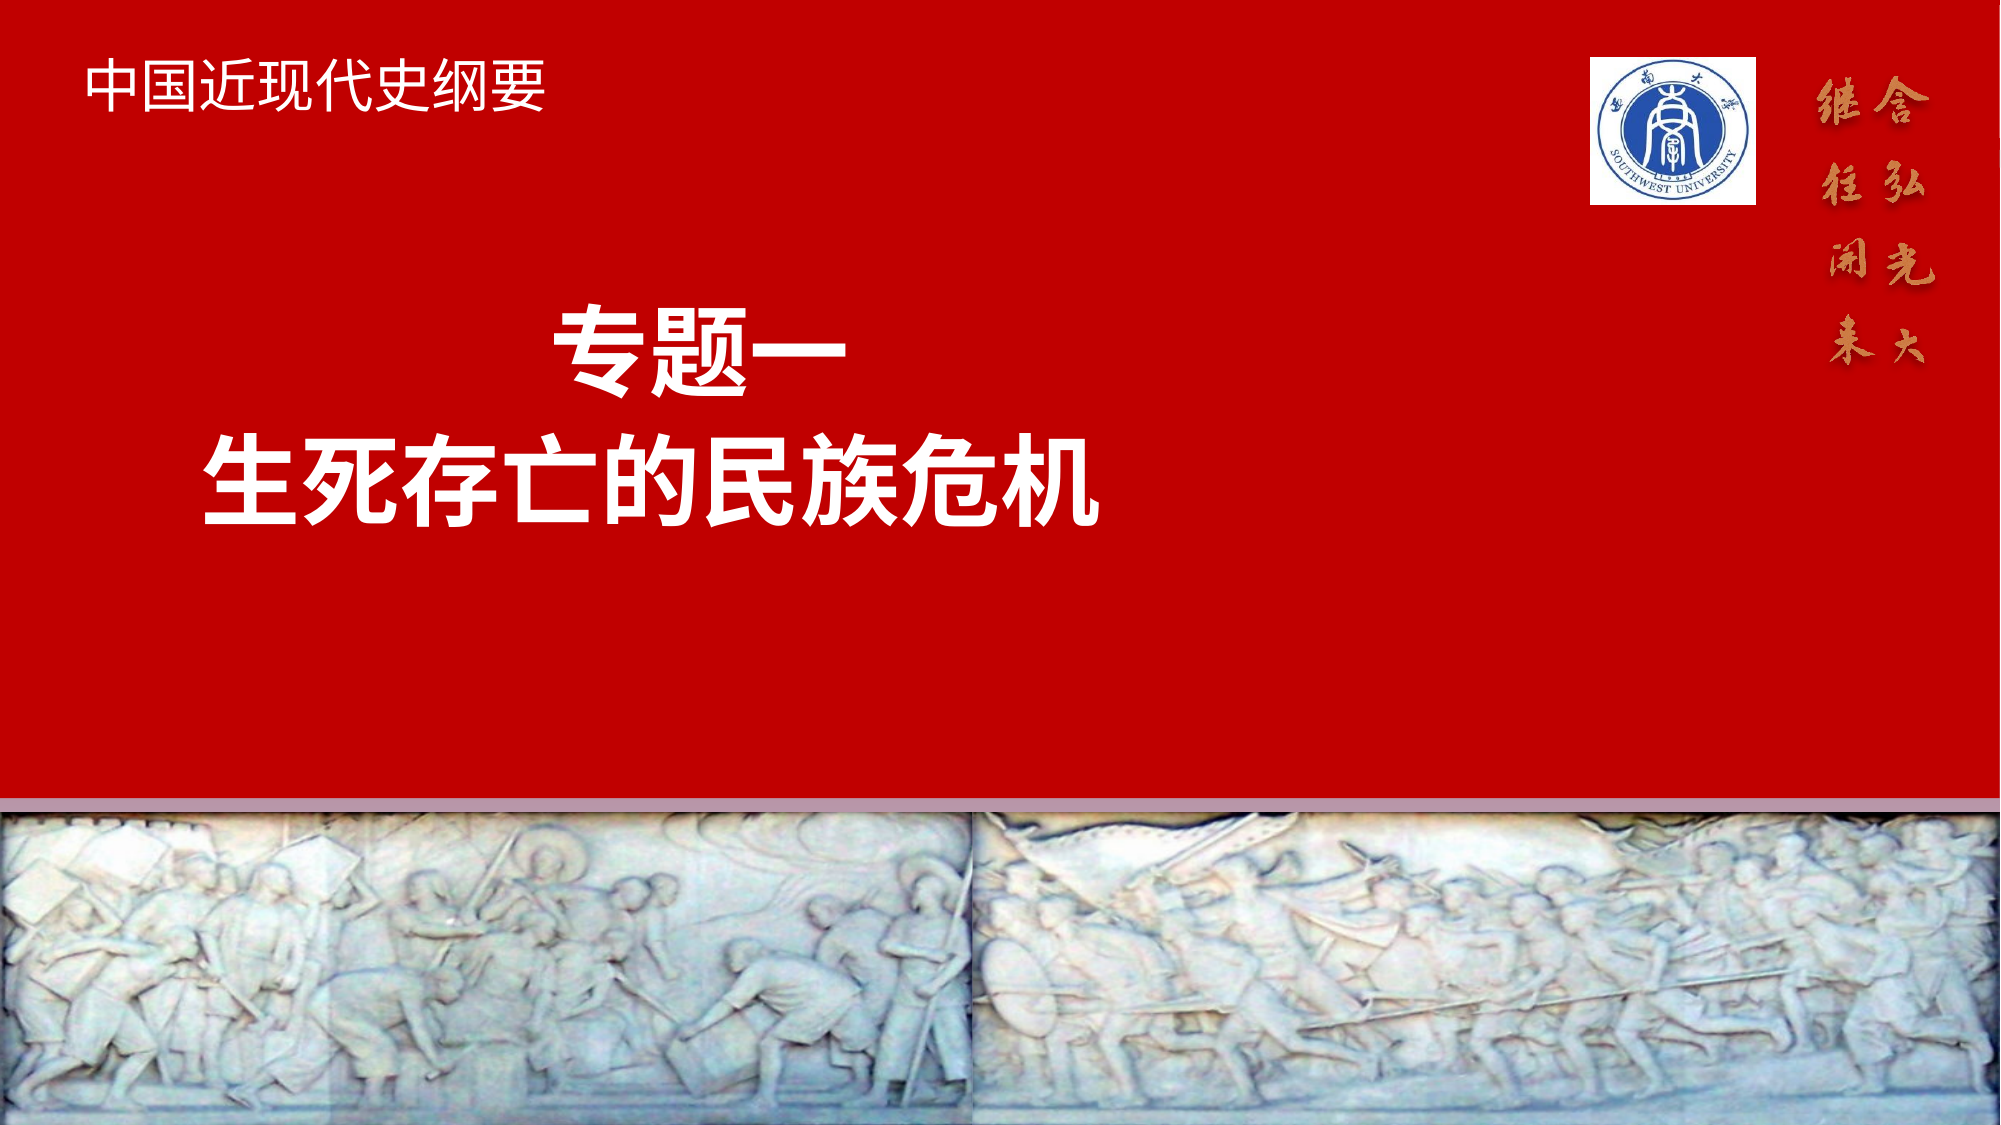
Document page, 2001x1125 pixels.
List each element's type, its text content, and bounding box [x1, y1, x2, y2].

picture [0, 812, 2000, 1125]
picture [1590, 57, 1756, 205]
list 专题一 生死存亡的民族危机 [185, 296, 1214, 604]
